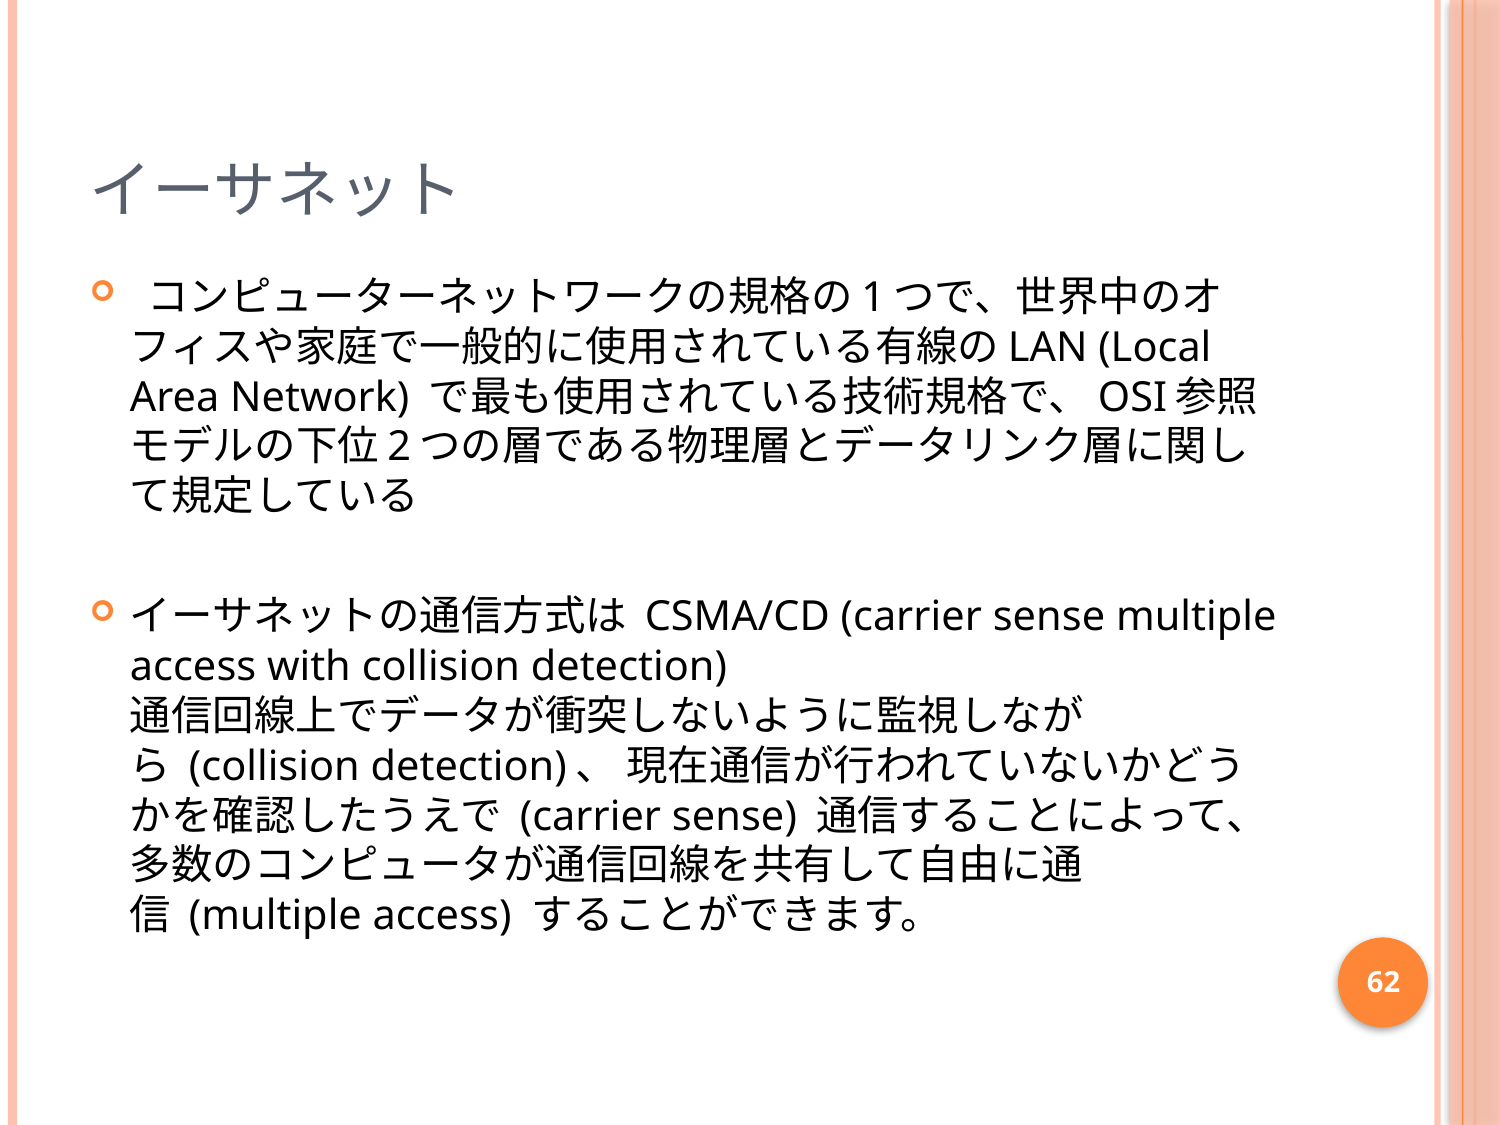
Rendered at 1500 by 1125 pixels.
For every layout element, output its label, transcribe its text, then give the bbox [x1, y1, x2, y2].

title イーサネット [75, 45, 1300, 233]
list コンピューターネットワークの規格の1つで、世界中のオフィスや家庭で一般的に使用されている有線のLAN (Local Area Network) で最も使用されている技術規格で、OSI参照モデルの下位2つの層である物理層とデータリンク層に関して規定している イーサネットの通信方式は CSMA/CD (carrier sense multiple access with collision detection) 通信回線上でデータが衝突しないように監視しながら (collision detection)、 現在通信が行われていないかどうかを確認したうえで (carrier sense) 通信することによって、 多数のコンピュータが通信回線を共有して自由に通信 (multiple access) することができます。 [75, 262, 1300, 1062]
slide_number 62 [1333, 940, 1434, 1027]
